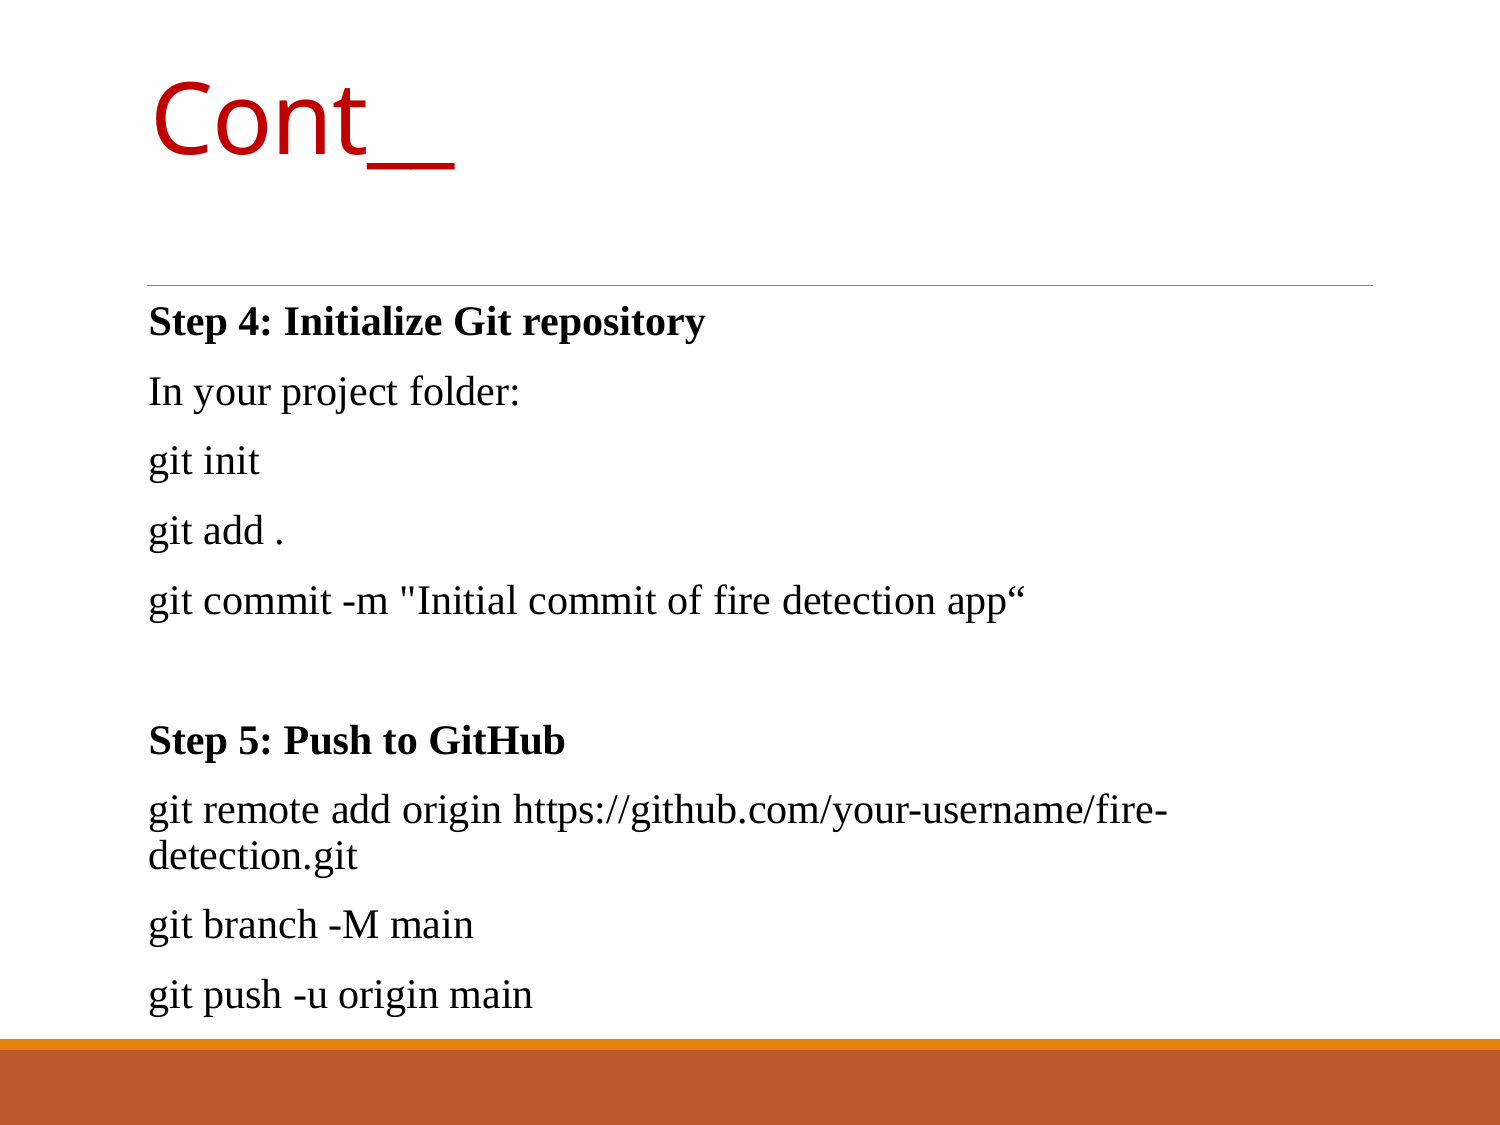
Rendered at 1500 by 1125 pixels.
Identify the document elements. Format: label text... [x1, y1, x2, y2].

title Cont__ [135, 47, 1373, 183]
list Step 4: Initialize Git repository In your project folder: git init git add . git commit -m "Initial commit of fire detection app“ Step 5: Push to GitHub git remote add origin https://github.com/your-username/fire-detection.git git branch -M main git push -u origin main [135, 291, 1373, 1028]
